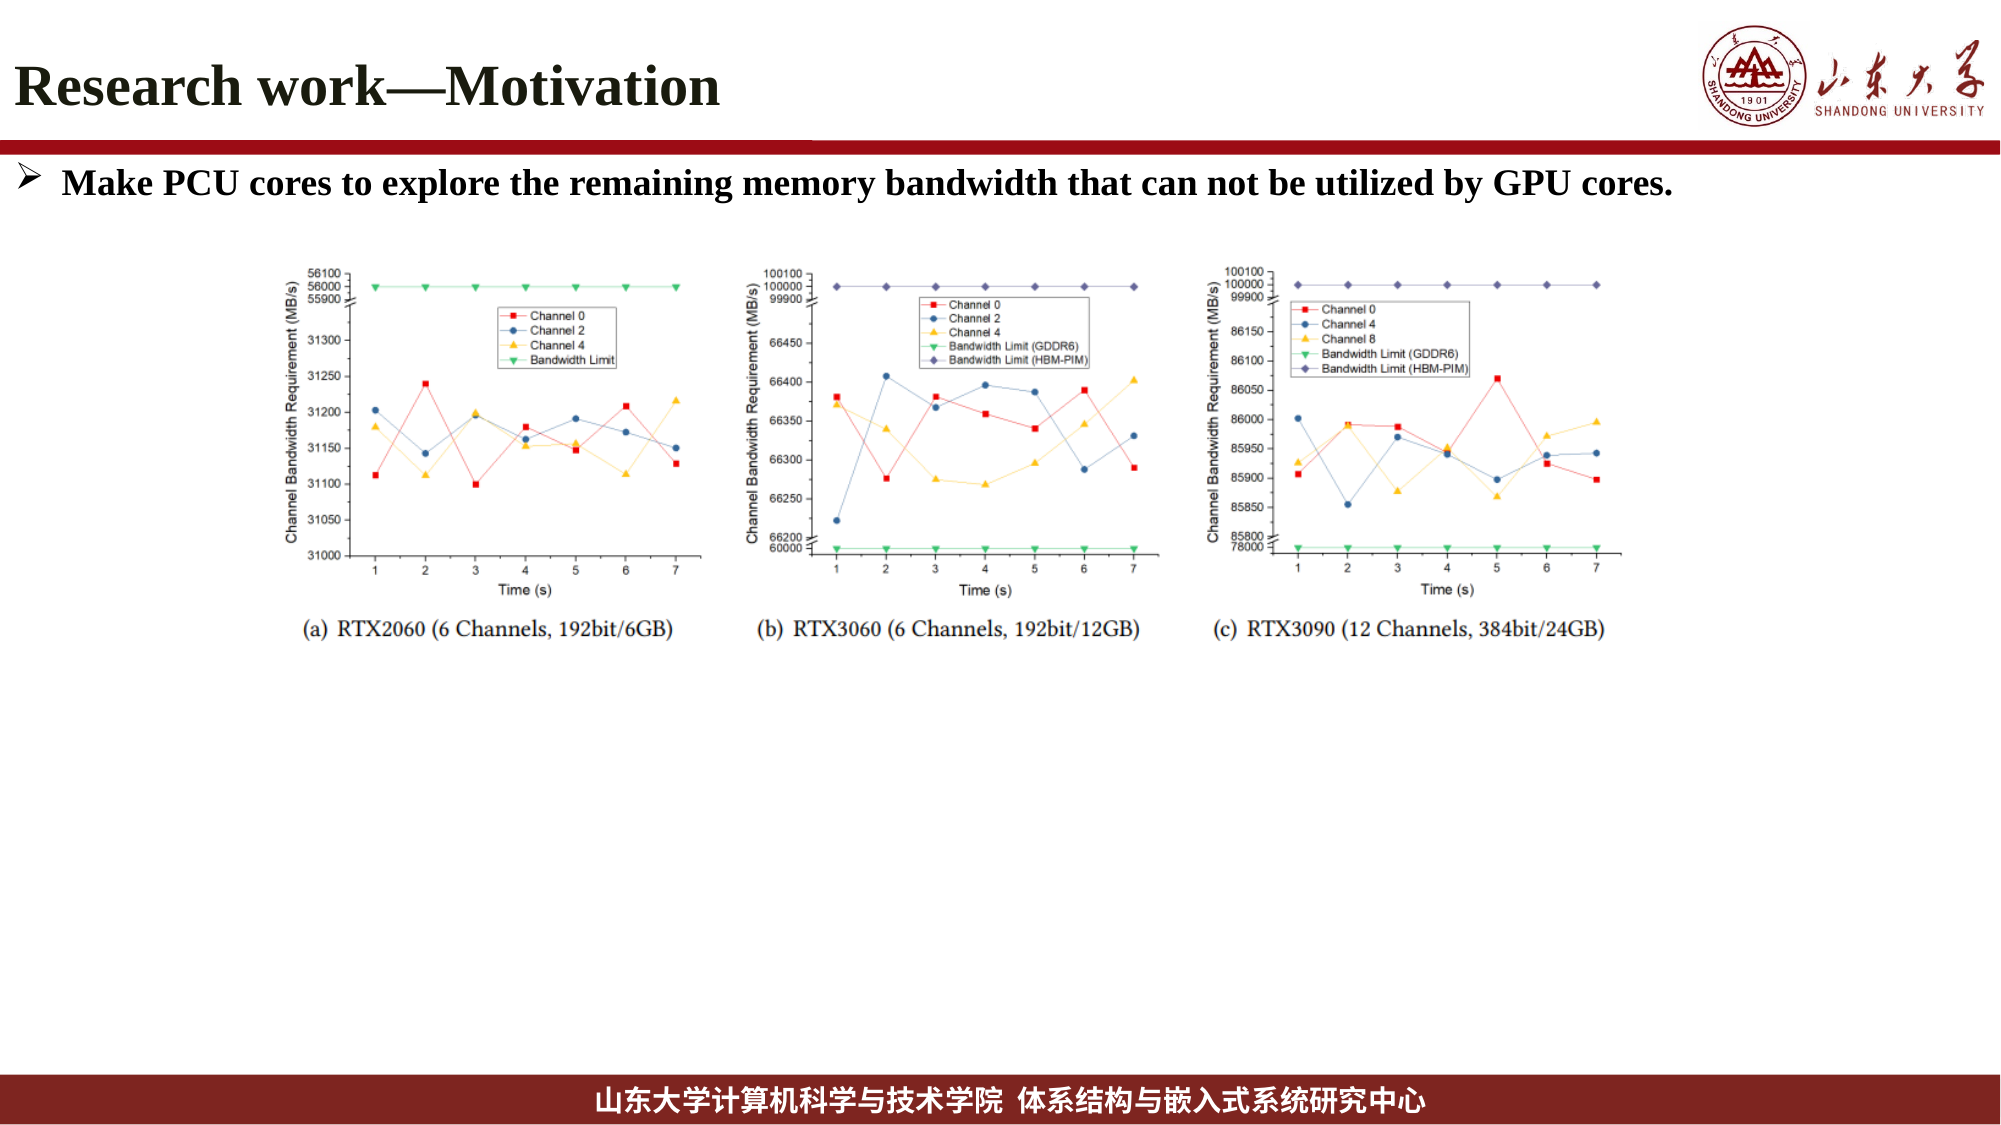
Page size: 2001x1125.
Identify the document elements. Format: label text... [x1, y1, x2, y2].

title Research work—Motivation [0, 48, 1575, 150]
text_box Make PCU cores to explore the remaining memory bandwidth that can not be utilized by GPU cores. [0, 150, 2000, 751]
picture [1698, 21, 1985, 130]
picture [259, 243, 1635, 646]
